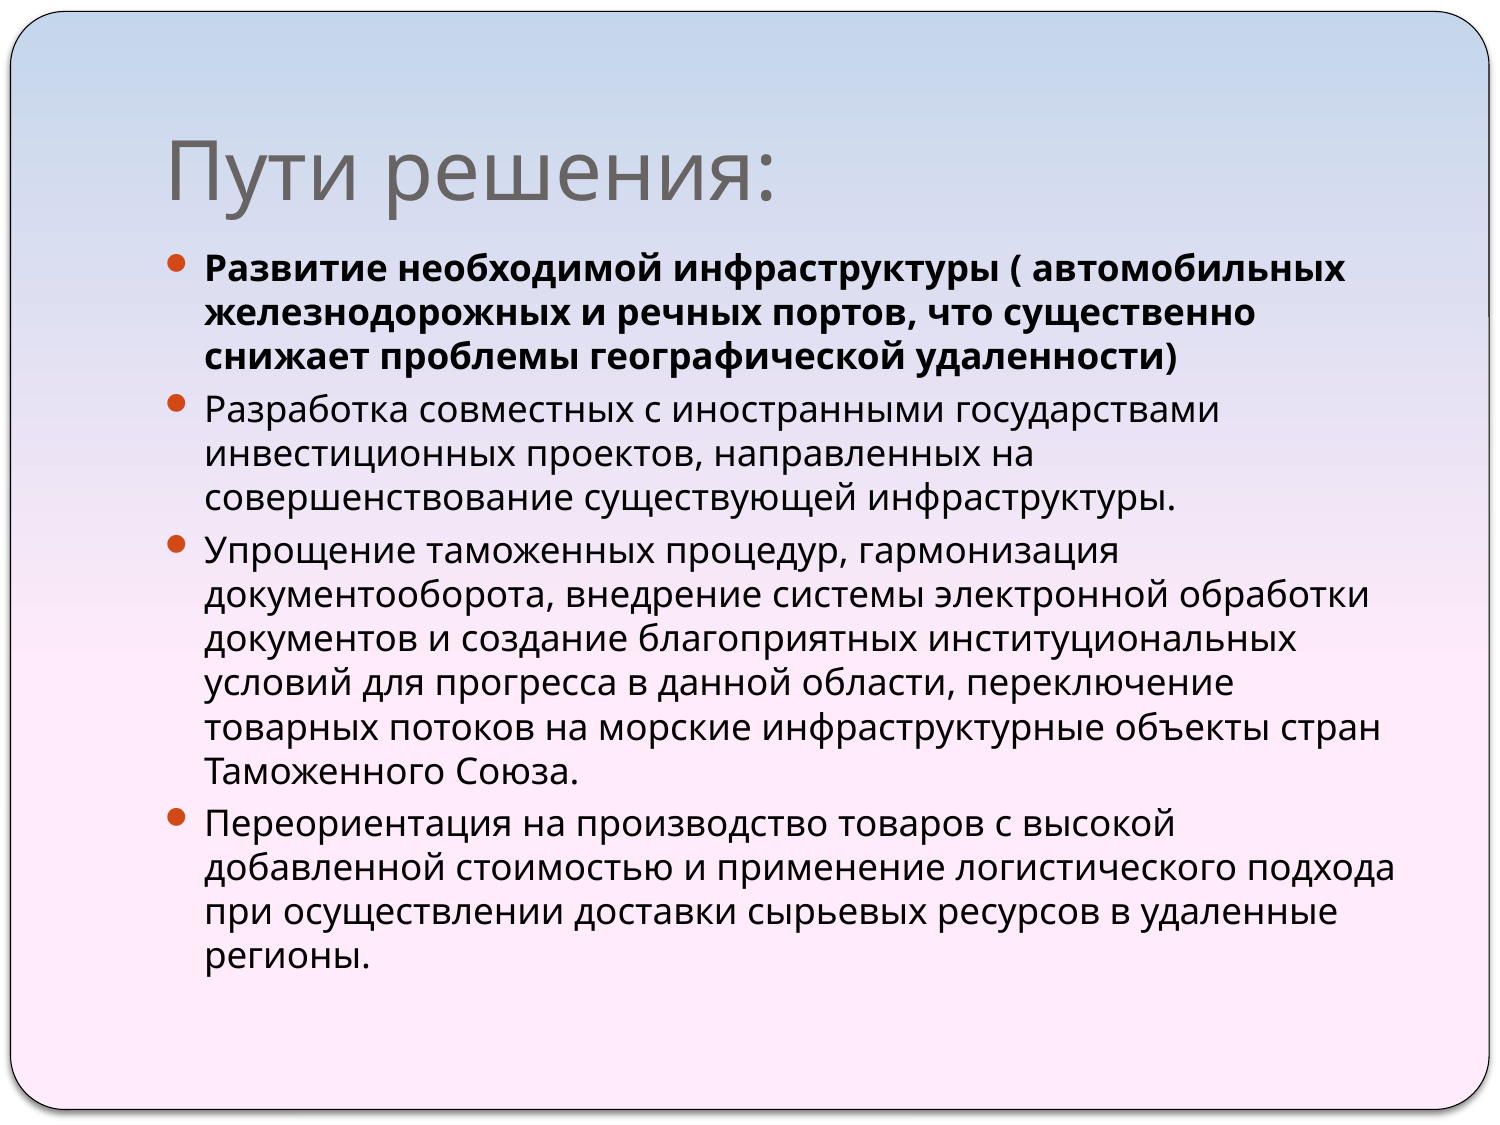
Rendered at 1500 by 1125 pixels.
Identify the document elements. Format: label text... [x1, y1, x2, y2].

title Пути решения: [150, 45, 1425, 233]
list Развитие необходимой инфраструктуры ( автомобильных железнодорожных и речных портов, что существенно снижает проблемы географической удаленности) Разработка совместных с иностранными государствами инвестиционных проектов, направленных на совершенствование существующей инфраструктуры. Упрощение таможенных процедур, гармонизация документооборота, внедрение системы электронной обработки документов и создание благоприятных институциональных условий для прогресса в данной области, переключение товарных потоков на морские инфраструктурные объекты стран Таможенного Союза. Переориентация на производство товаров с высокой добавленной стоимостью и применение логистического подхода при осуществлении доставки сырьевых ресурсов в удаленные регионы. [150, 237, 1425, 988]
